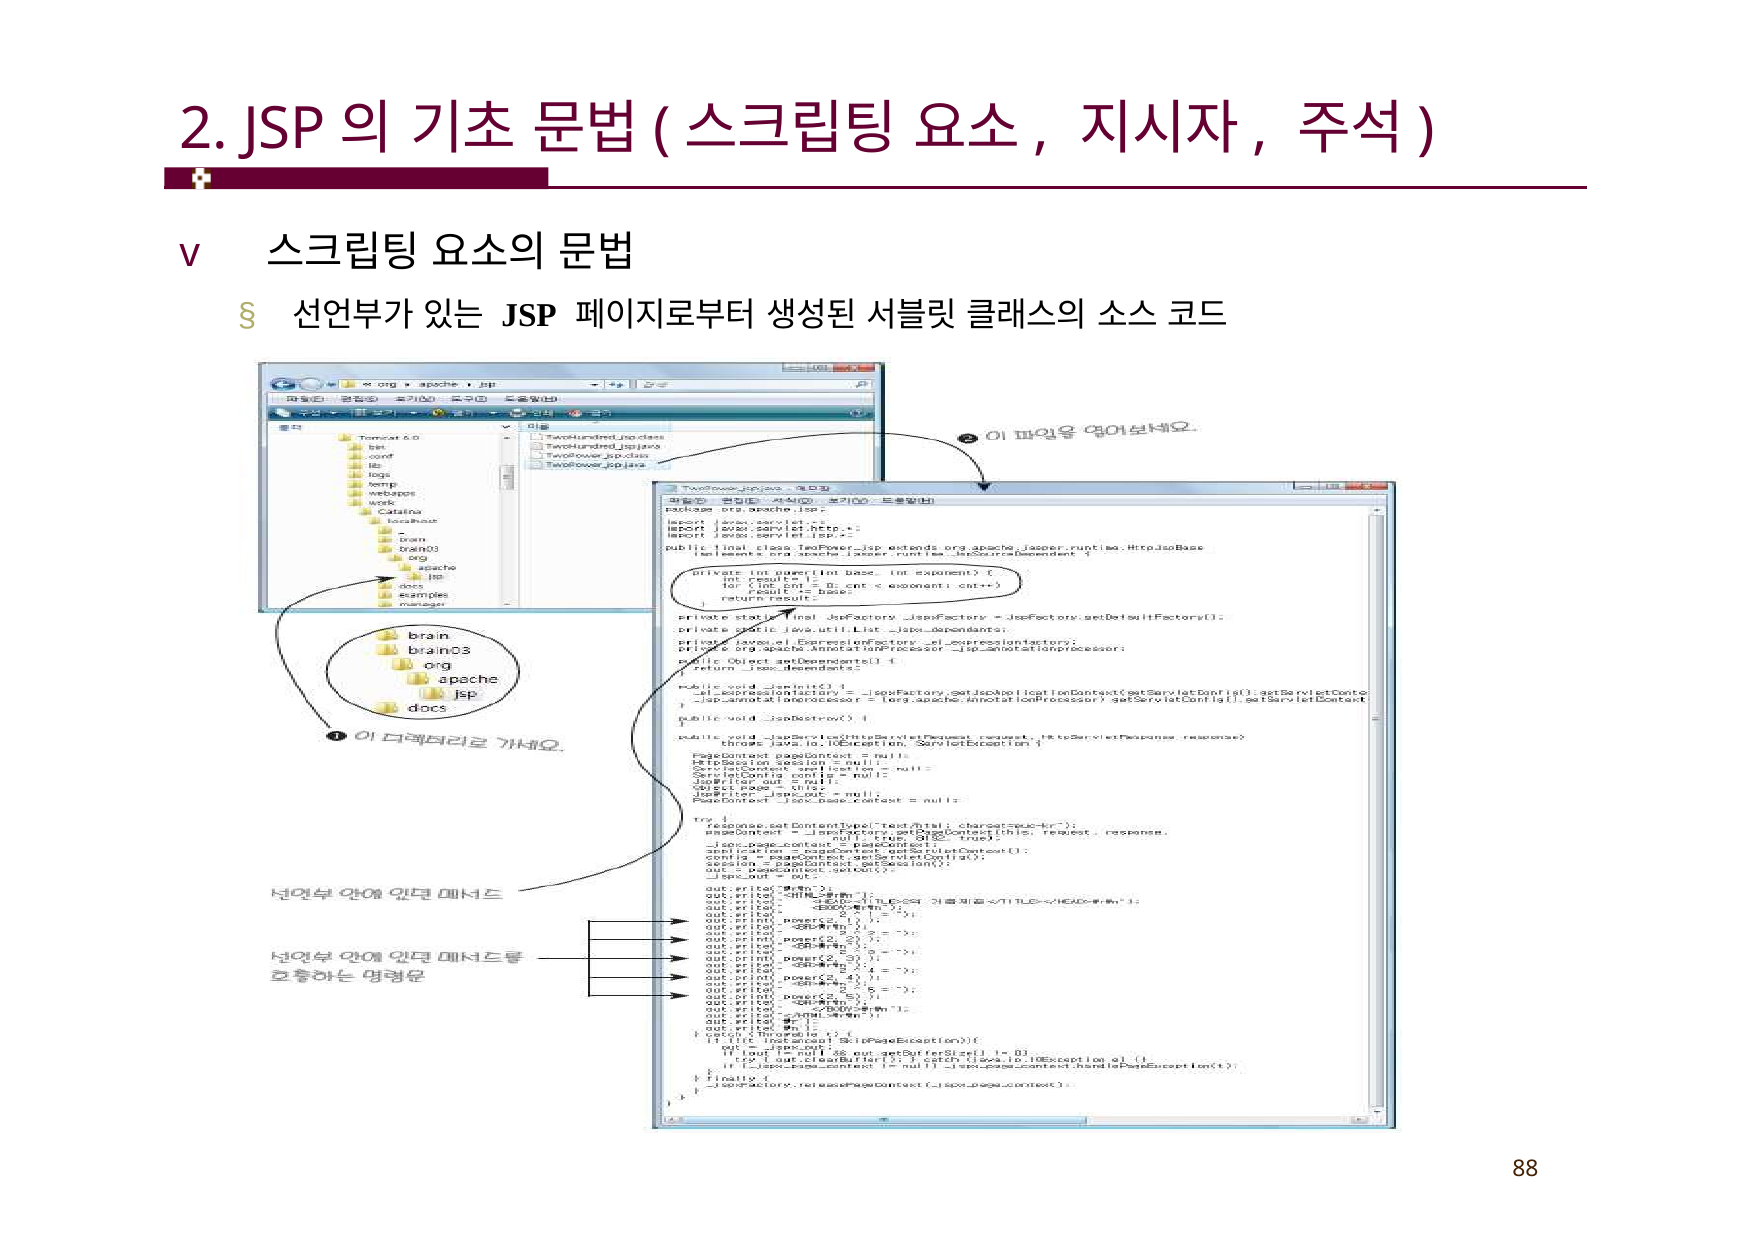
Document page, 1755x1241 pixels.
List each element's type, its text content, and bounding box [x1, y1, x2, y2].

slide_number 88 [1508, 1153, 1577, 1241]
text_box [239, 357, 1402, 1133]
title 2. JSP의 기초 문법(스크립팅 요소, 지시자, 주석) [177, 91, 1579, 299]
text_box [164, 167, 177, 187]
text_box v 스크립팅 요소의 문법 § 선언부가 있는 JSP 페이지로부터 생성된 서블릿 클래스의 소스 코드 [177, 299, 1282, 334]
